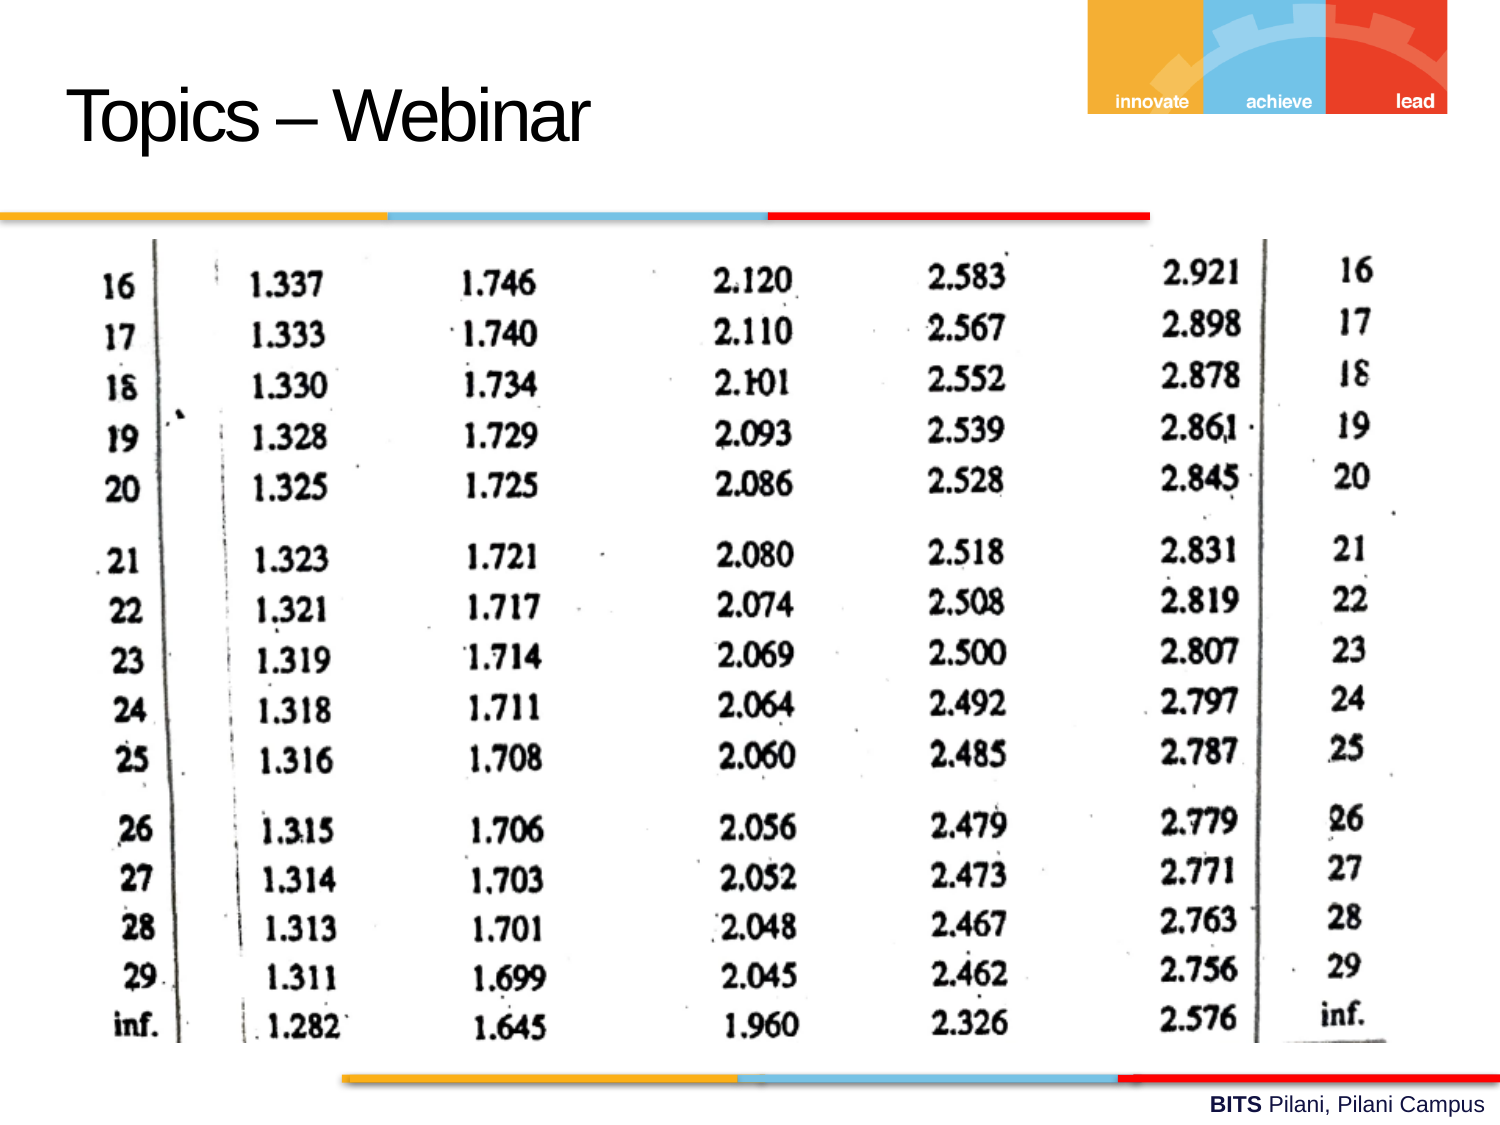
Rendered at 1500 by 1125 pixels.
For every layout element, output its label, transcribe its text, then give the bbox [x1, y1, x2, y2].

list [50, 245, 1483, 1055]
list Topics – Webinar [50, 24, 1088, 213]
picture [90, 239, 1410, 1043]
picture [1087, 0, 1448, 114]
